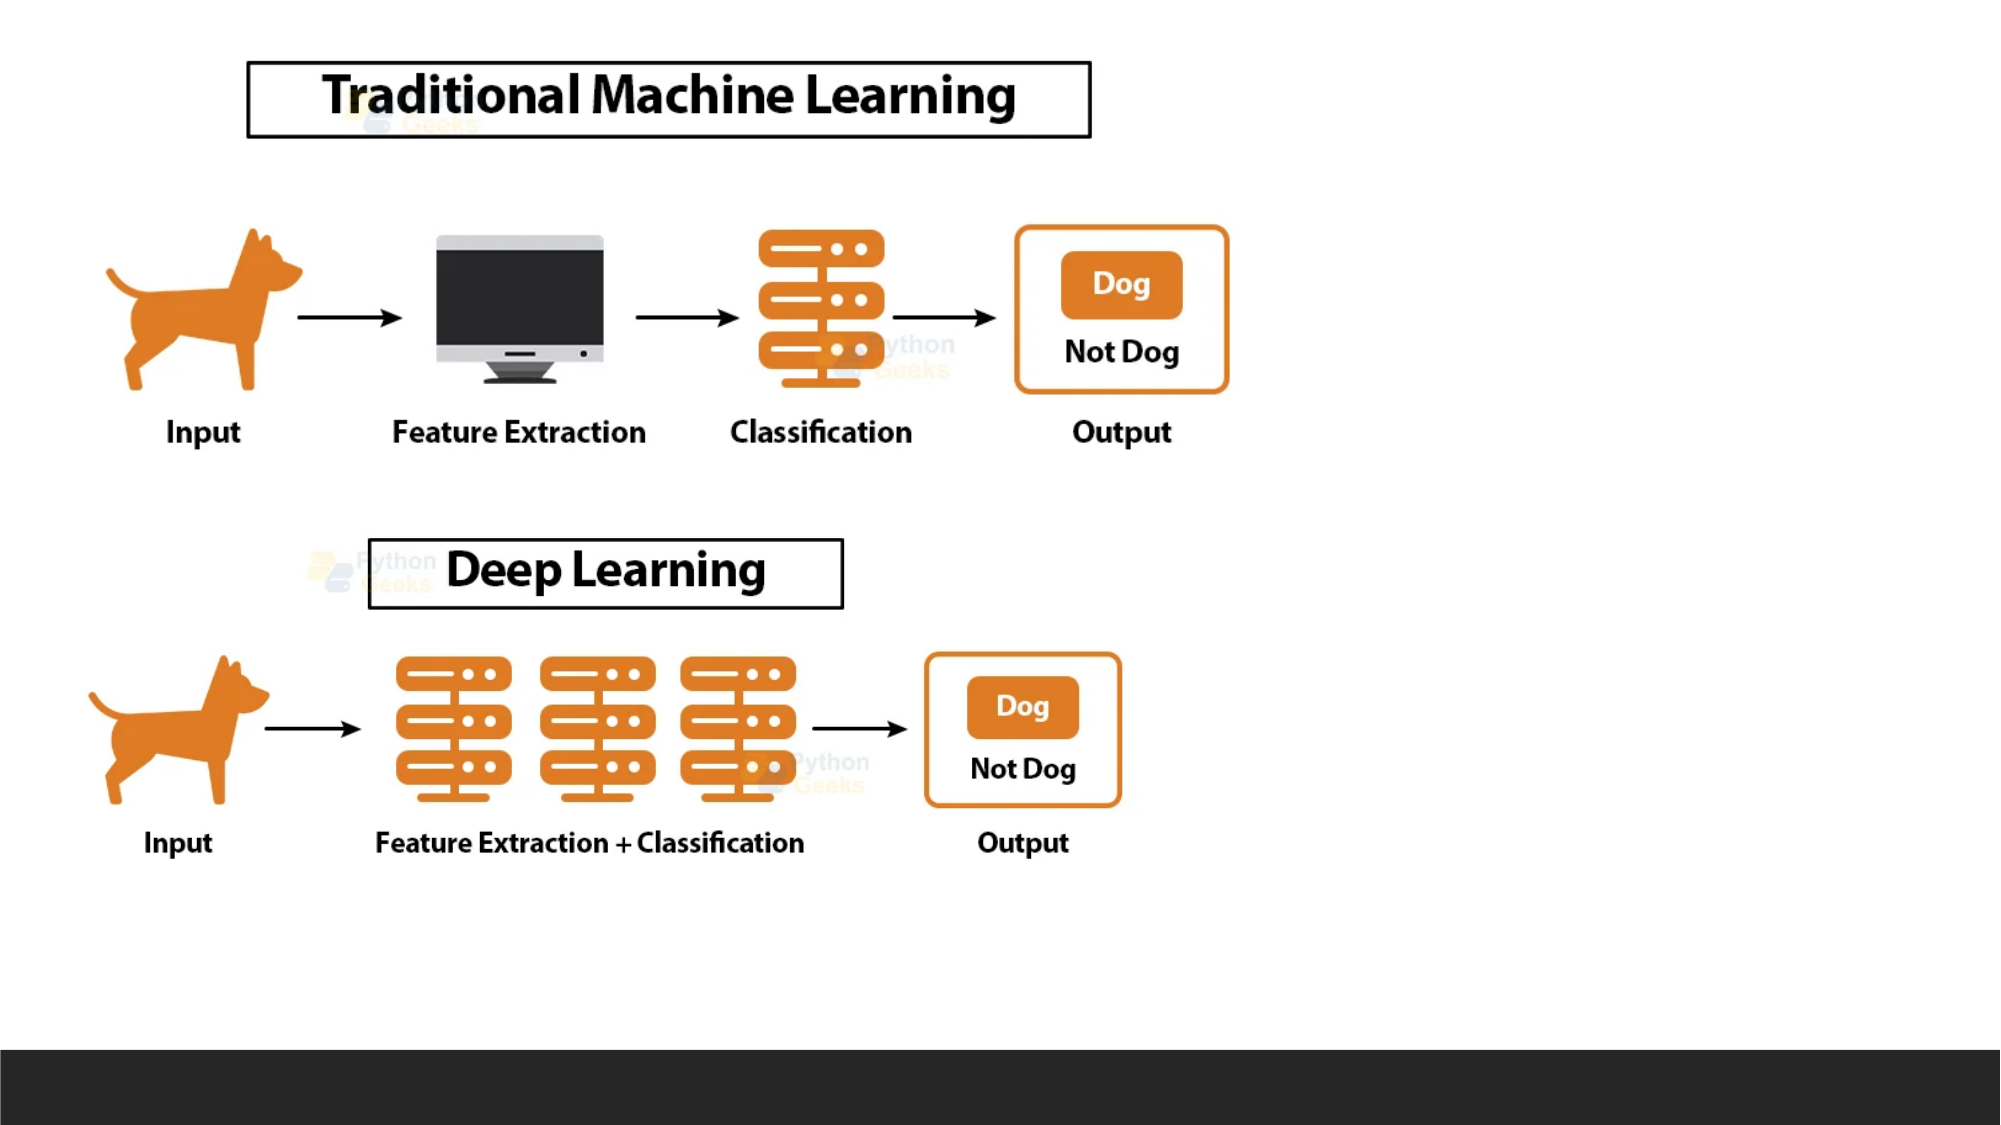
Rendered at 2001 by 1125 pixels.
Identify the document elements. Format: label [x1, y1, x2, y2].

picture [49, 32, 1287, 476]
picture [36, 500, 1174, 907]
